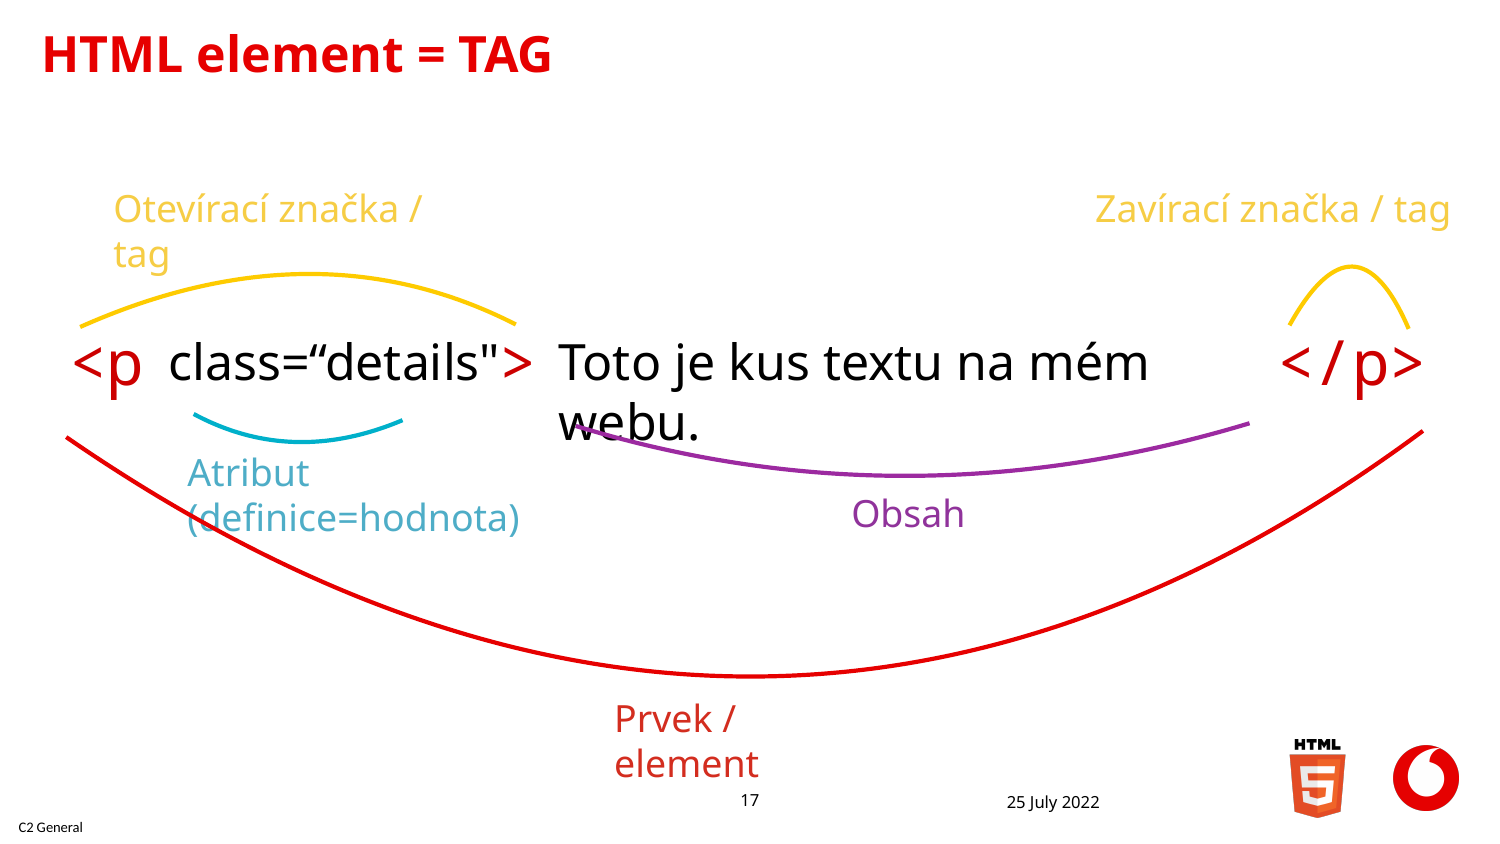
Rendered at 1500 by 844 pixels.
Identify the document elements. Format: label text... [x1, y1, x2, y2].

text_box [193, 414, 403, 436]
text_box 25 July 2022 [1006, 792, 1278, 813]
text_box Zavírací značka / tag [1095, 184, 1465, 230]
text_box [53, 307, 1447, 414]
picture [1278, 739, 1357, 818]
text_box [575, 423, 1250, 434]
title HTML element = TAG [40, 33, 1459, 144]
slide_number 17 [739, 790, 761, 813]
picture [1393, 745, 1459, 811]
text_box [66, 430, 1423, 677]
text_box Prvek / element [614, 695, 886, 785]
text_box [1300, 266, 1399, 307]
text_box Otevírací značka / tag [113, 184, 483, 275]
text_box [129, 275, 478, 307]
text_box Atribut (definice=hodnota) [187, 514, 233, 540]
